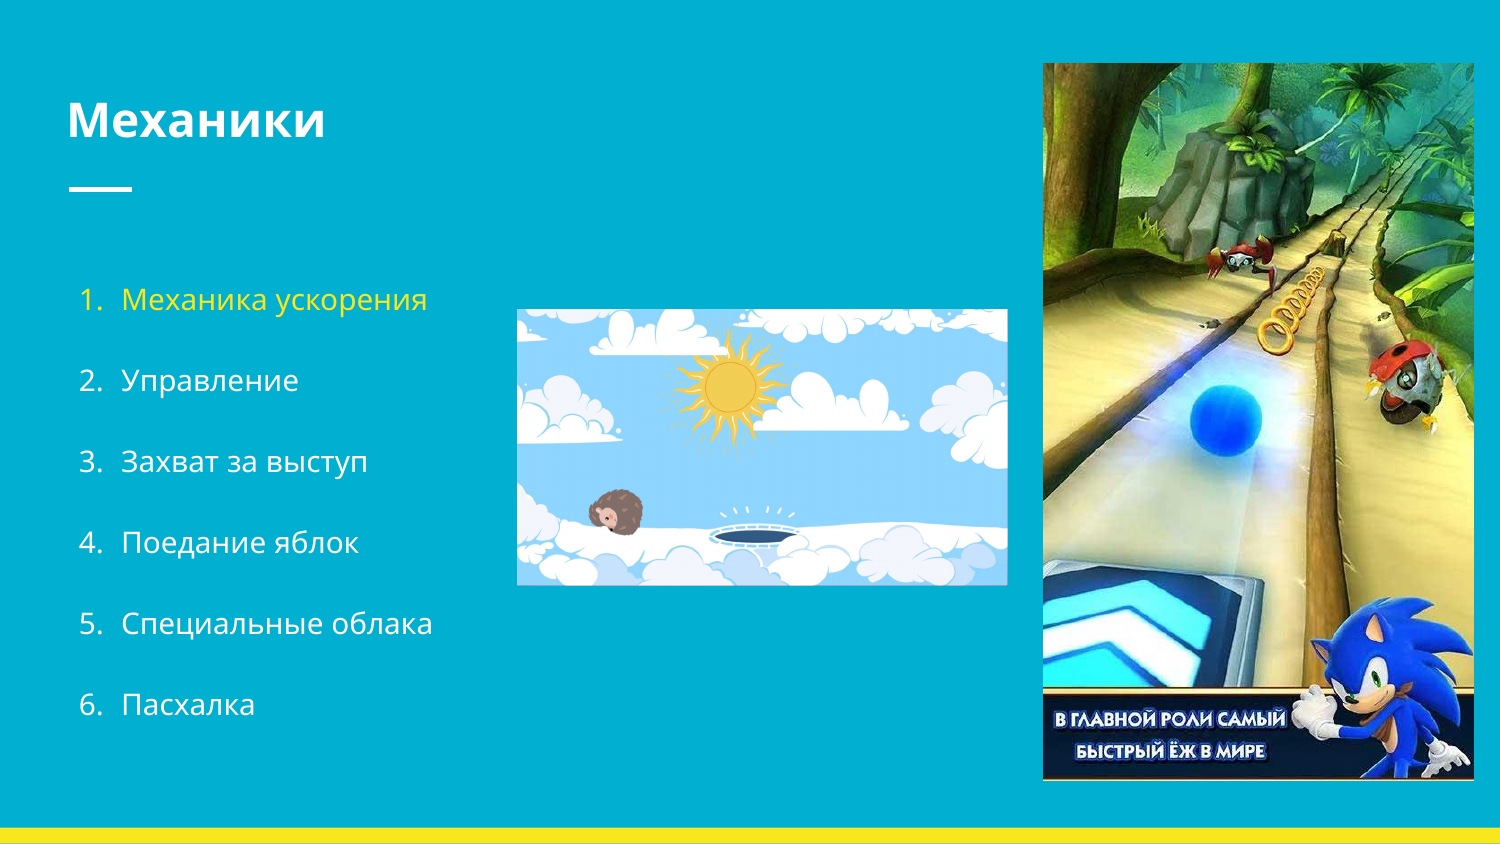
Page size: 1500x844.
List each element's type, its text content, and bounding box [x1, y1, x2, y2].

picture [1043, 63, 1474, 781]
list Механика ускорения Управление Захват за выступ Поедание яблок Специальные облака Пасхалка [51, 223, 1038, 741]
picture [517, 309, 1008, 586]
title Механики [51, 61, 1044, 167]
